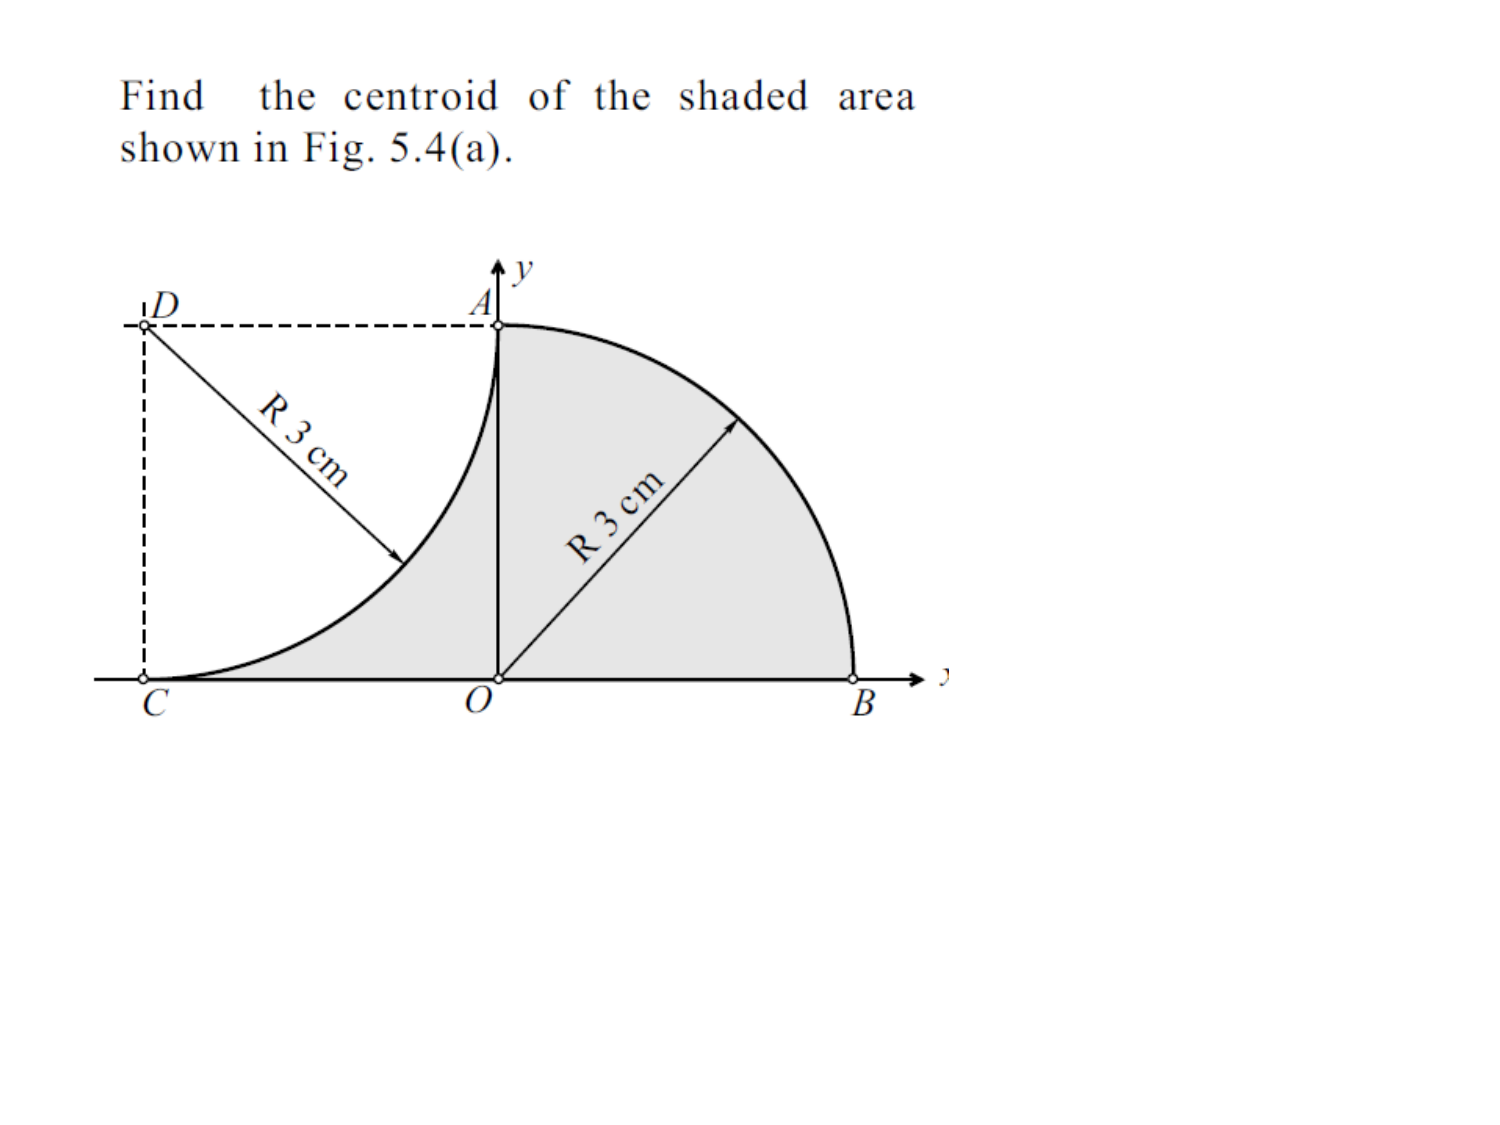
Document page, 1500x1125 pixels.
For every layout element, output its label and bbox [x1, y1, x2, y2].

picture [74, 243, 949, 722]
picture [76, 66, 965, 201]
